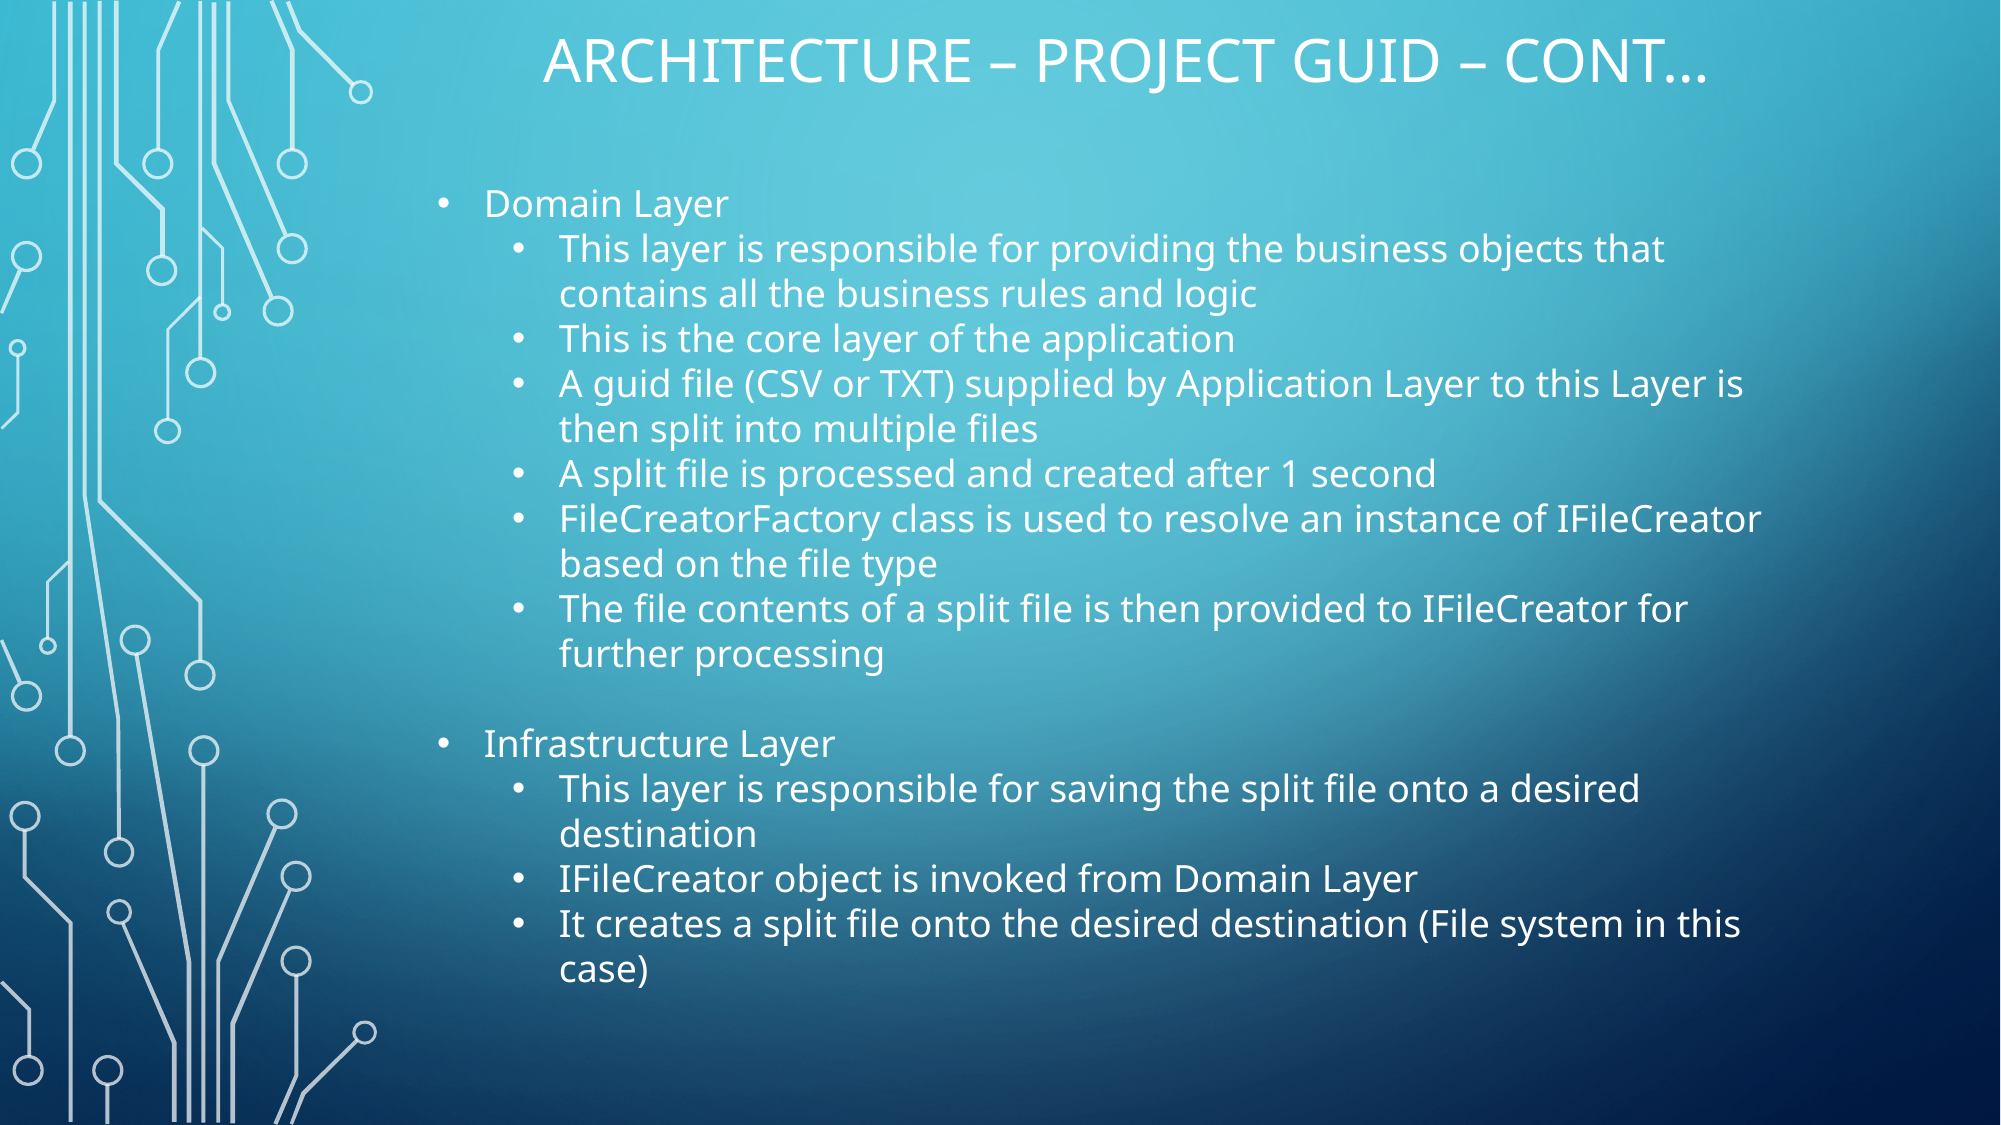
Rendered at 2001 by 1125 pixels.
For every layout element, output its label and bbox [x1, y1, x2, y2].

text_box [379, 0, 2000, 1125]
text_box [0, 0, 379, 1125]
